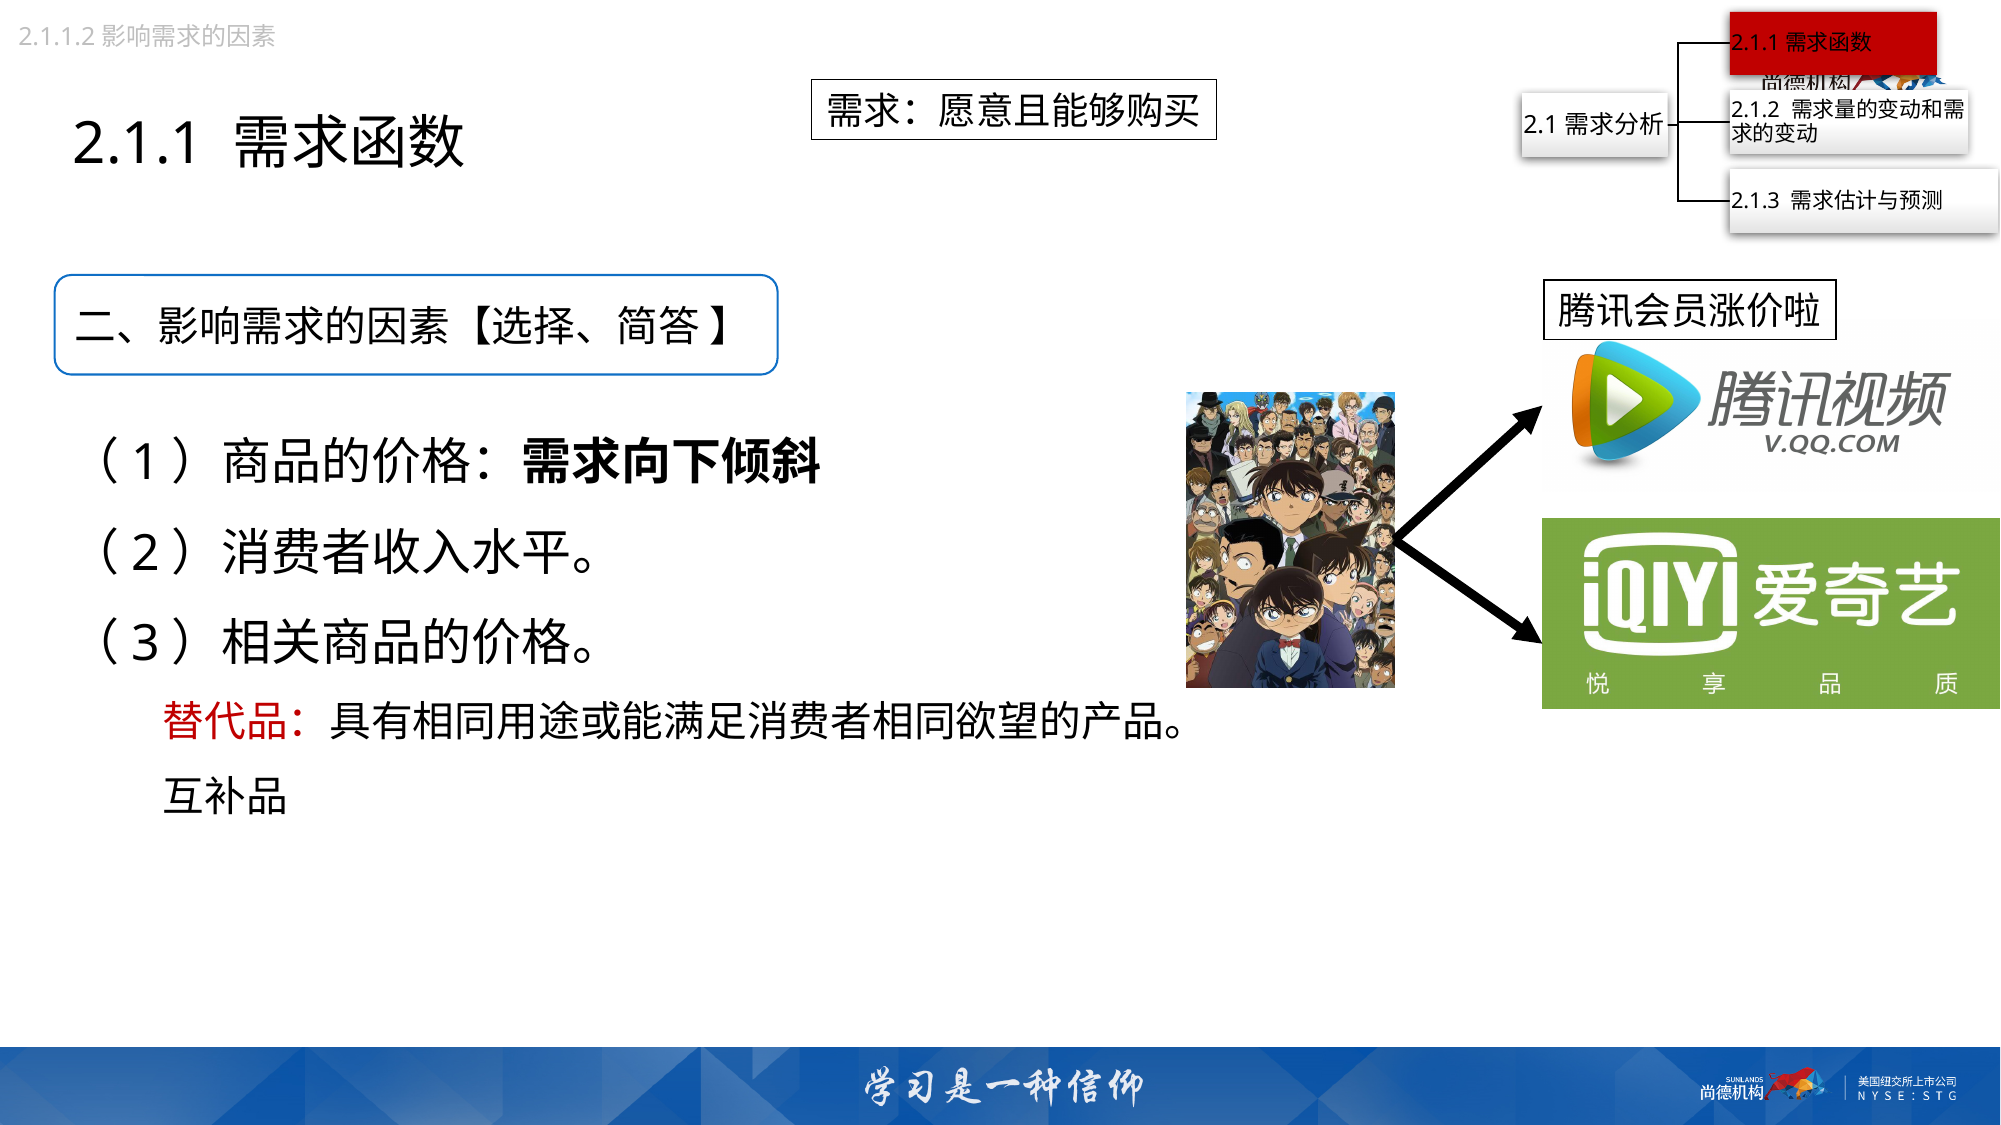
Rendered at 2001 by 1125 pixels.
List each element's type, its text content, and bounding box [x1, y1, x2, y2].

text_box 2.1.1.2影响需求的因素 [3, 13, 292, 59]
text_box 2.1.1 需求函数 [54, 95, 1250, 184]
text_box （1）商品的价格：需求向下倾斜 （2）消费者收入水平。 （3）相关商品的价格。 替代品：具有相同用途或能满足消费者相同欲望的产品。 互补品 [54, 392, 1877, 828]
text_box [1394, 405, 1543, 540]
text_box 二、影响需求的因素【选择、简答 】 [53, 273, 779, 376]
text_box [1250, 0, 2000, 289]
picture [1186, 392, 1395, 688]
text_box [1394, 540, 1543, 644]
text_box 需求：愿意且能够购买 [811, 79, 1217, 140]
text_box 腾讯会员涨价啦 [1543, 289, 1837, 319]
picture [0, 1047, 2001, 1125]
picture [1542, 518, 2000, 709]
picture [1542, 319, 2000, 492]
